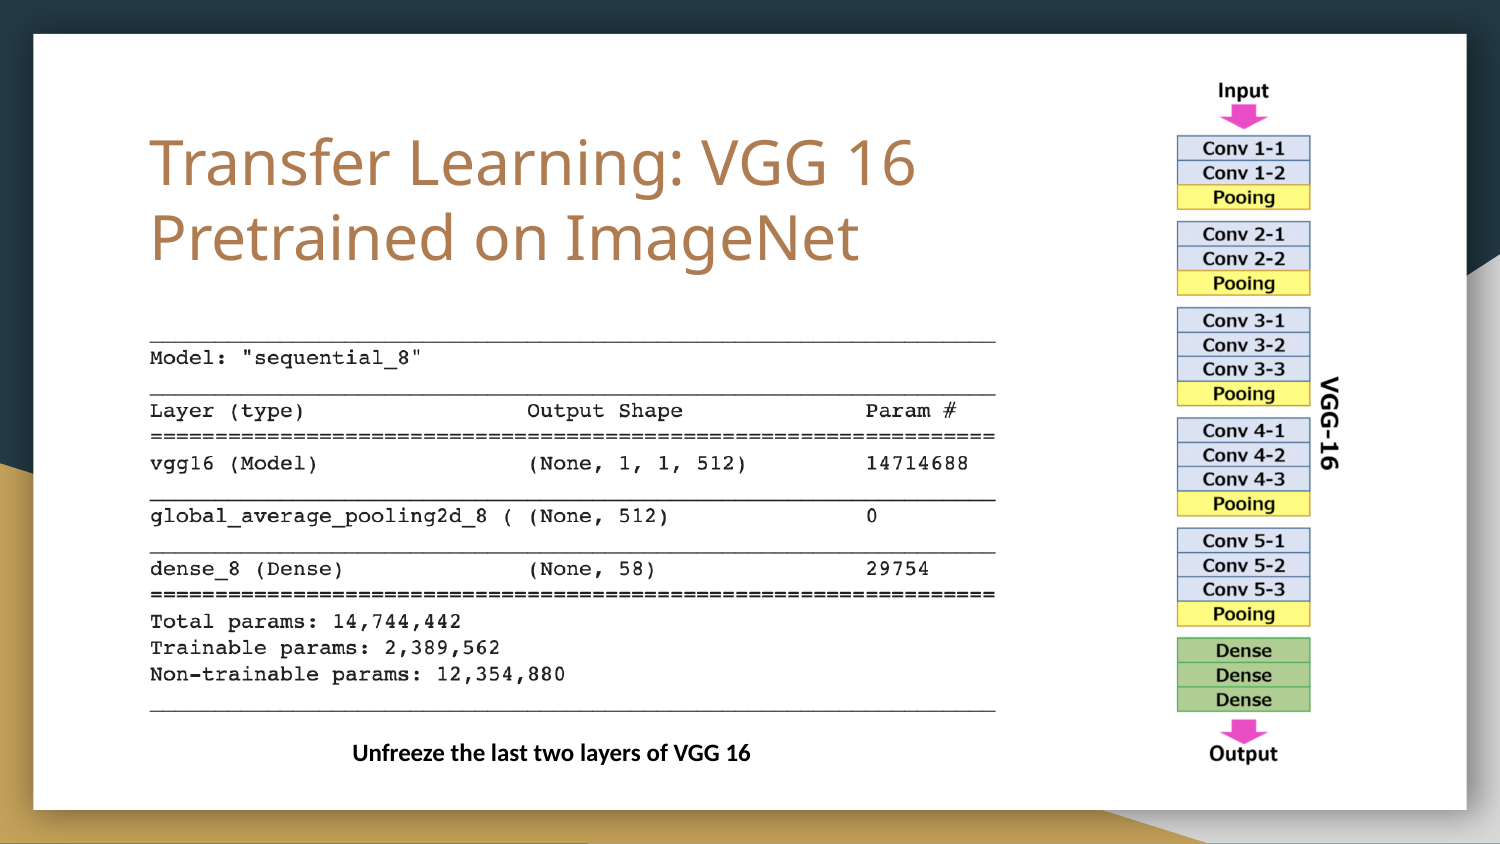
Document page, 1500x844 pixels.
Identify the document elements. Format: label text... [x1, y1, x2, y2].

text_box Unfreeze the last two layers of VGG 16 [337, 730, 846, 788]
title Transfer Learning: VGG 16 Pretrained on ImageNet [134, 107, 1150, 265]
picture [134, 46, 1500, 798]
